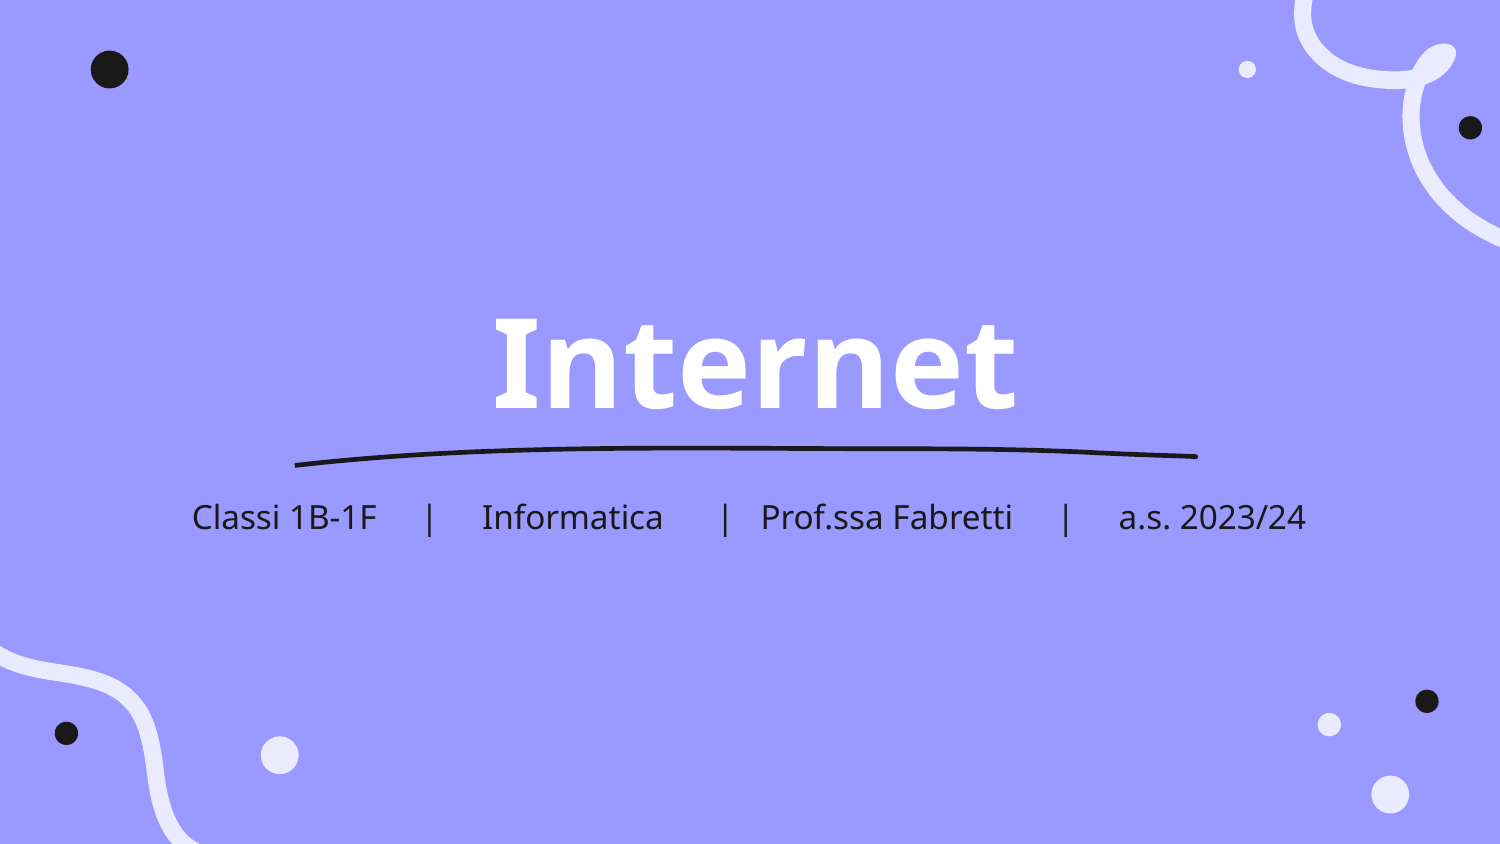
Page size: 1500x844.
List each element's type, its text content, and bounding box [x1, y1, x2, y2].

title Internet [217, 255, 1296, 448]
text_box [294, 448, 1196, 466]
subtitle Classi 1B-1F | Informatica | Prof.ssa Fabretti | a.s. 2023/24 [143, 481, 1357, 560]
text_box [1317, 712, 1341, 737]
